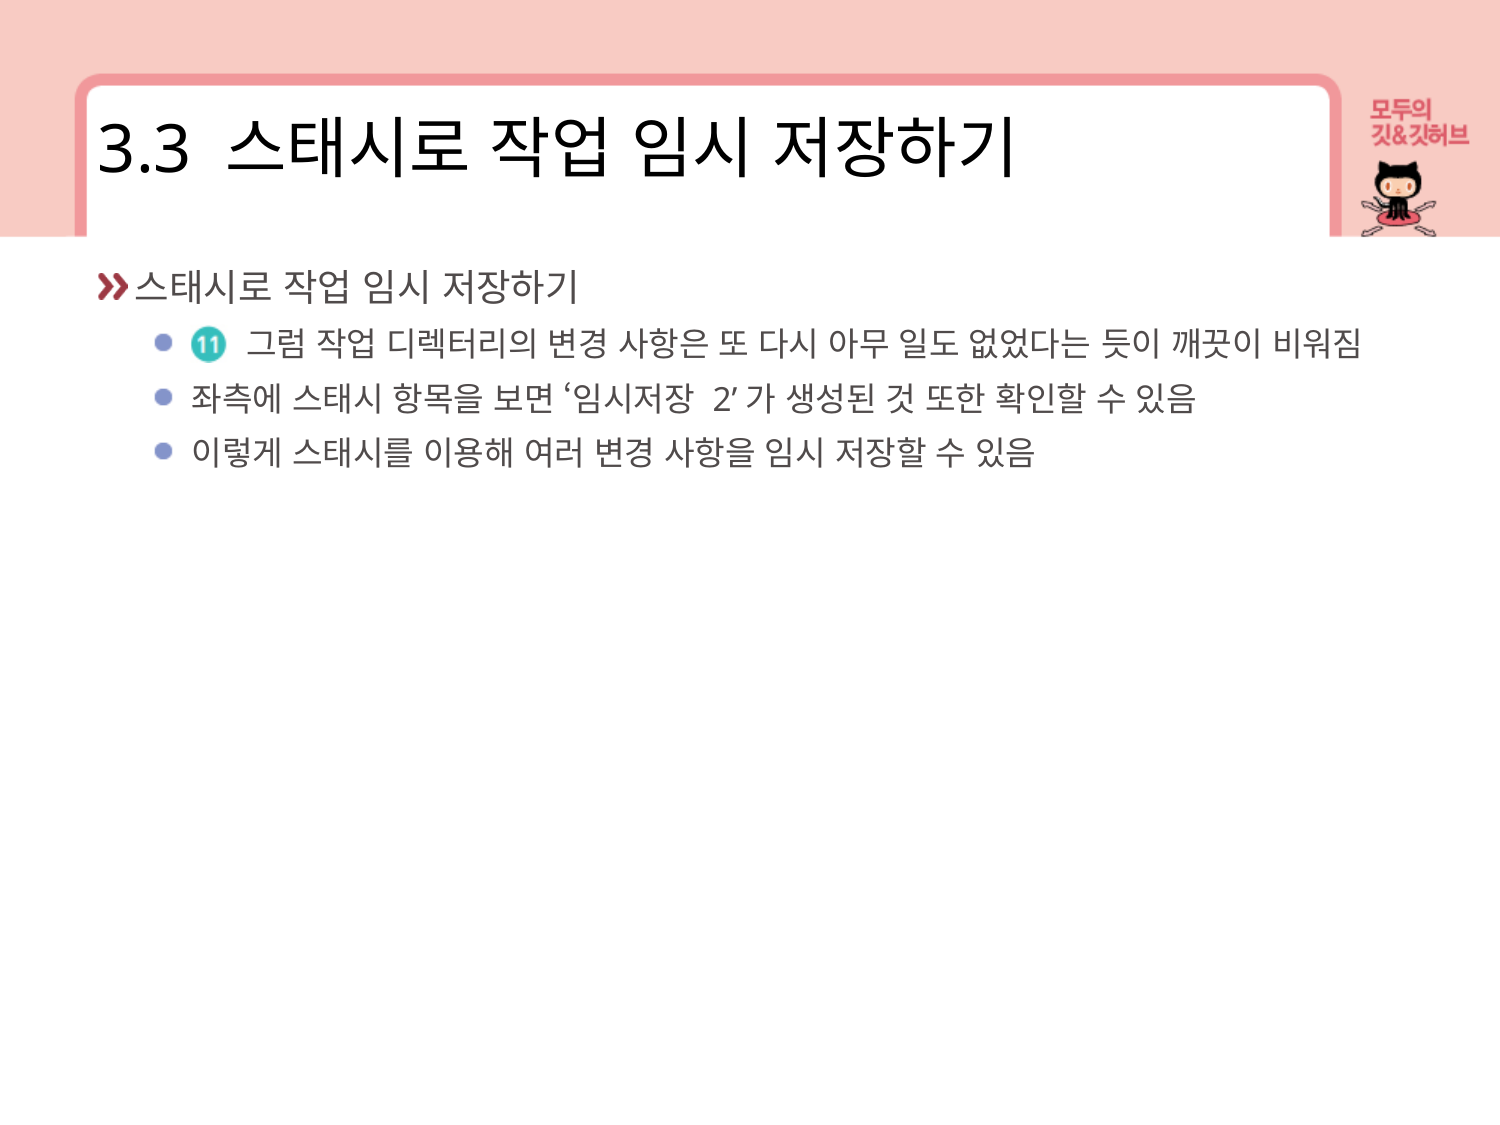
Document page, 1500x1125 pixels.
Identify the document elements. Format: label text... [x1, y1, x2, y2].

text_box 스태시로 작업 임시 저장하기 그럼 작업 디렉터리의 변경 사항은 또 다시 아무 일도 없었다는 듯이 깨끗이 비워짐 좌측에 스태시 항목을 보면 ‘임시저장 2’가 생성된 것 또한 확인할 수 있음 이렇게 스태시를 이용해 여러 변경 사항을 임시 저장할 수 있음 [82, 252, 1413, 1067]
text_box 3.3 스태시로 작업 임시 저장하기 [82, 61, 1413, 193]
picture [0, 0, 1500, 1125]
